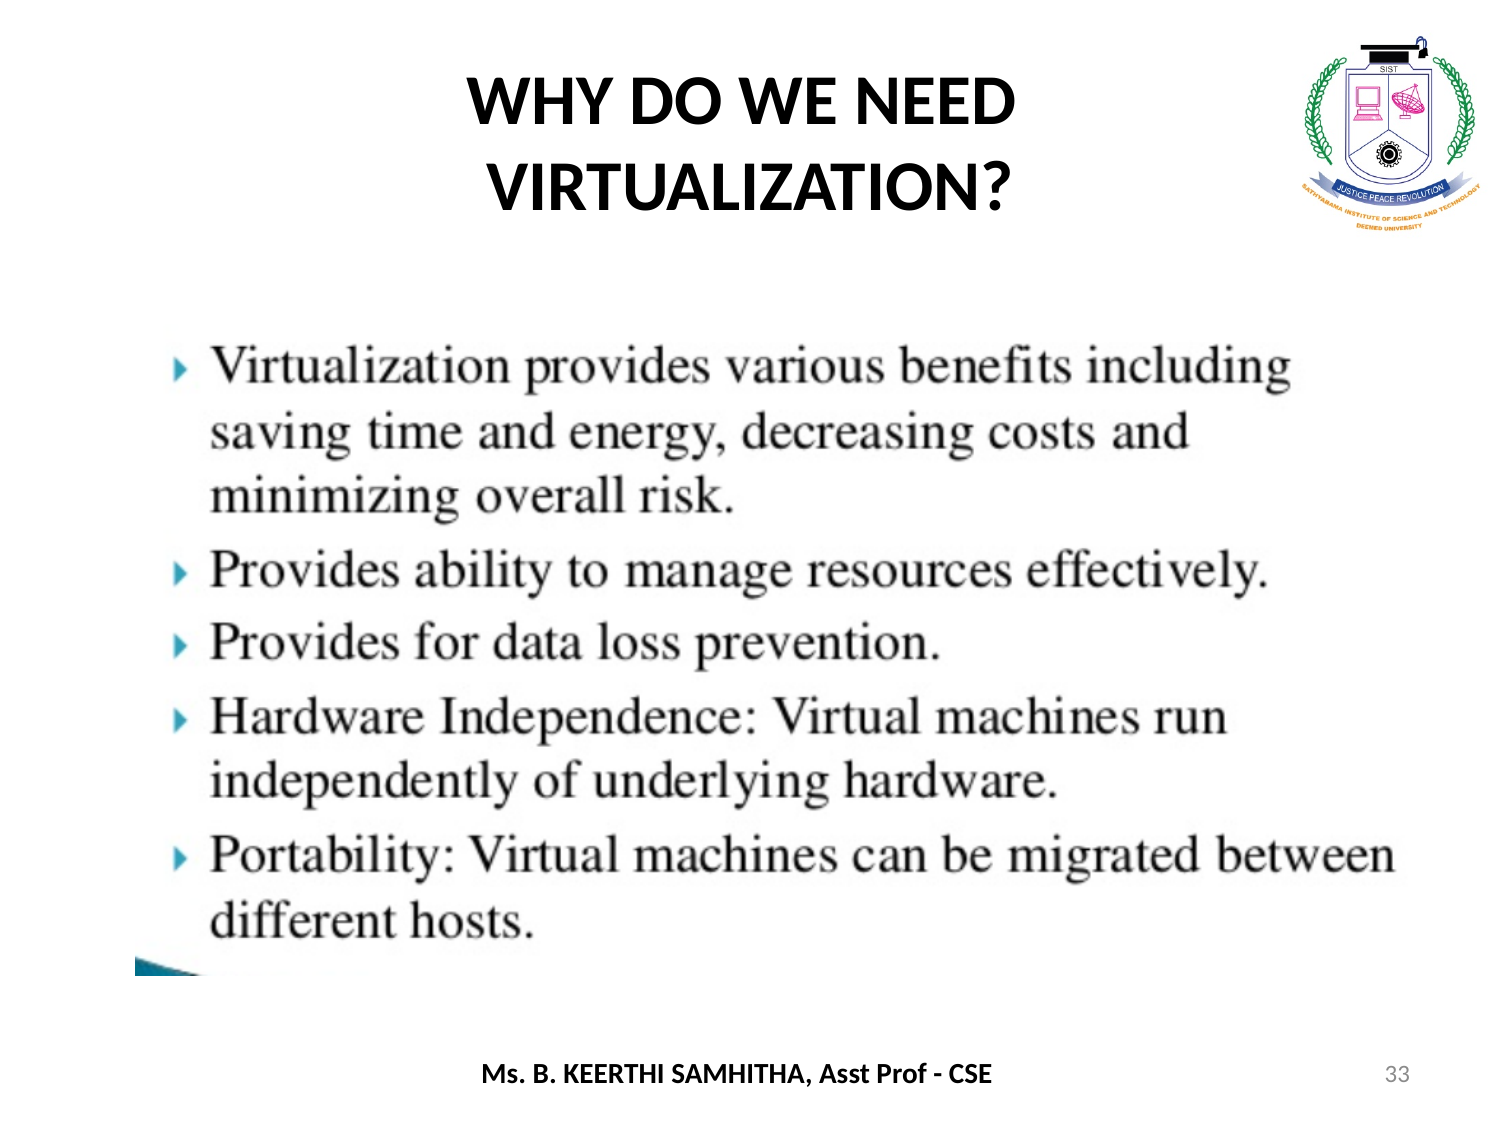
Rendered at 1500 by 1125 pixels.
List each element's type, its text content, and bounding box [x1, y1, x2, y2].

picture [1280, 30, 1500, 251]
title WHY DO WE NEED VIRTUALIZATION? [75, 45, 1425, 233]
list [135, 290, 1438, 977]
slide_number 33 [1074, 1042, 1425, 1103]
